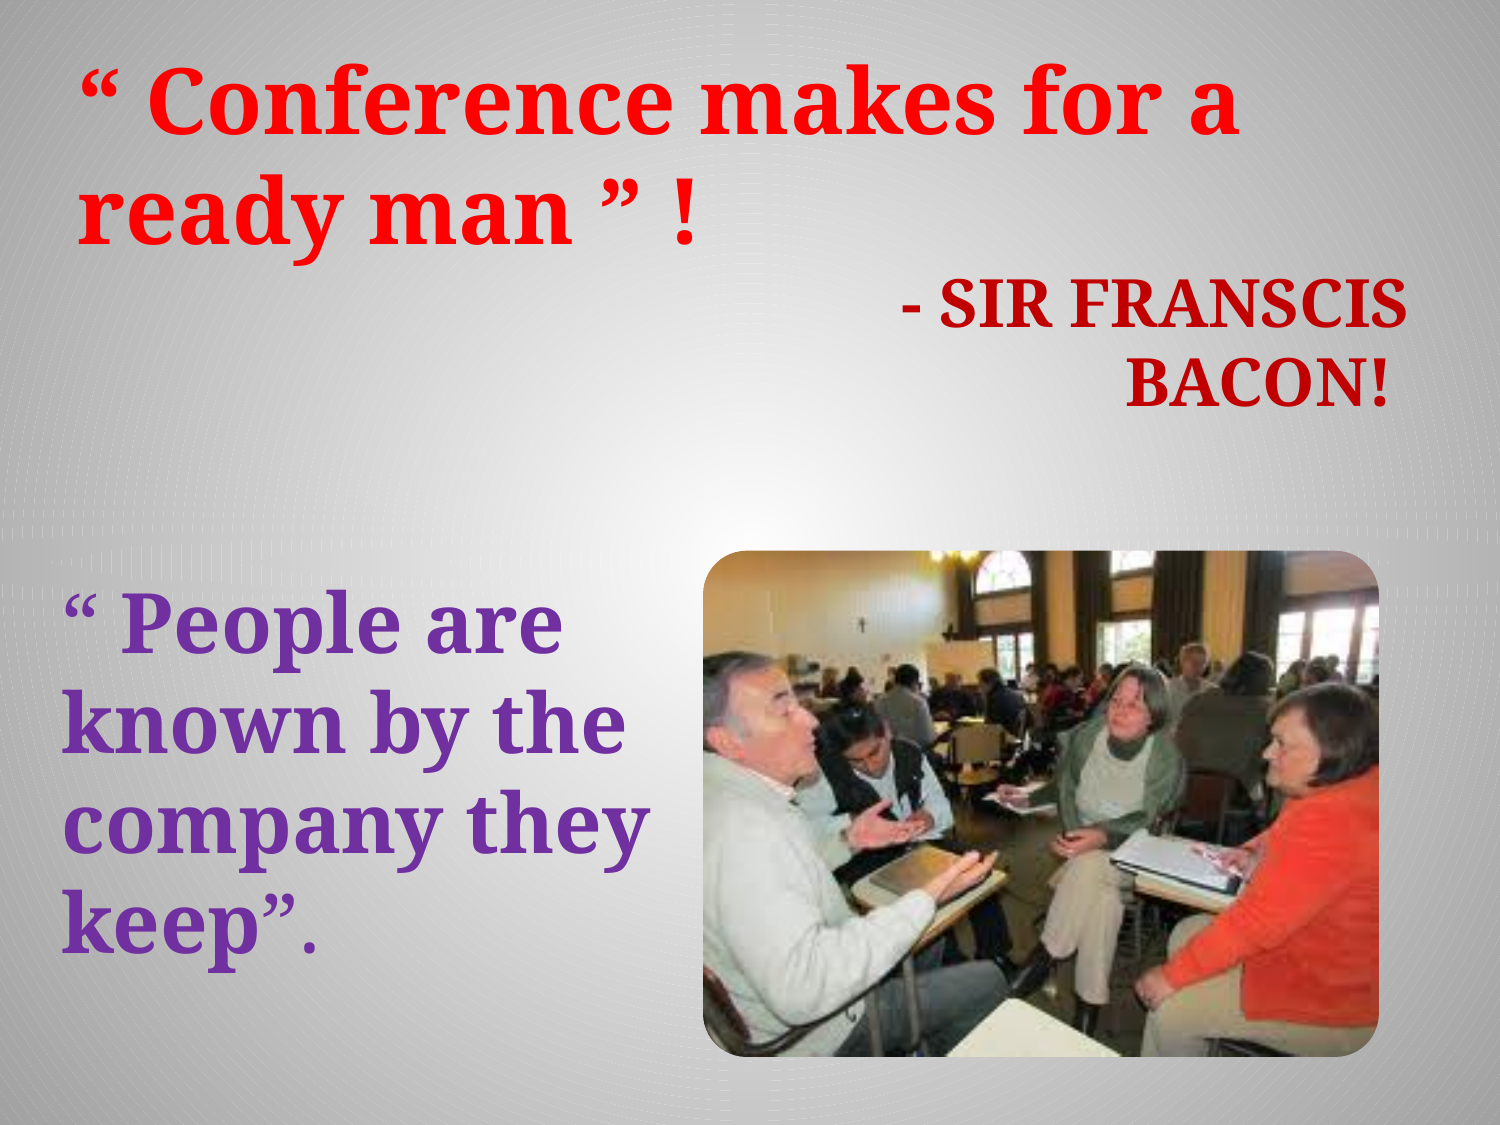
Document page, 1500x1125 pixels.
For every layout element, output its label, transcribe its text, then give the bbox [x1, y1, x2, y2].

text_box “ Conference makes for a ready man ” ! [62, 35, 1500, 270]
text_box “ People are known by the company they keep”. [46, 562, 696, 978]
title - Sir Franscis Bacon! [630, 304, 1418, 421]
picture [702, 550, 1380, 1058]
